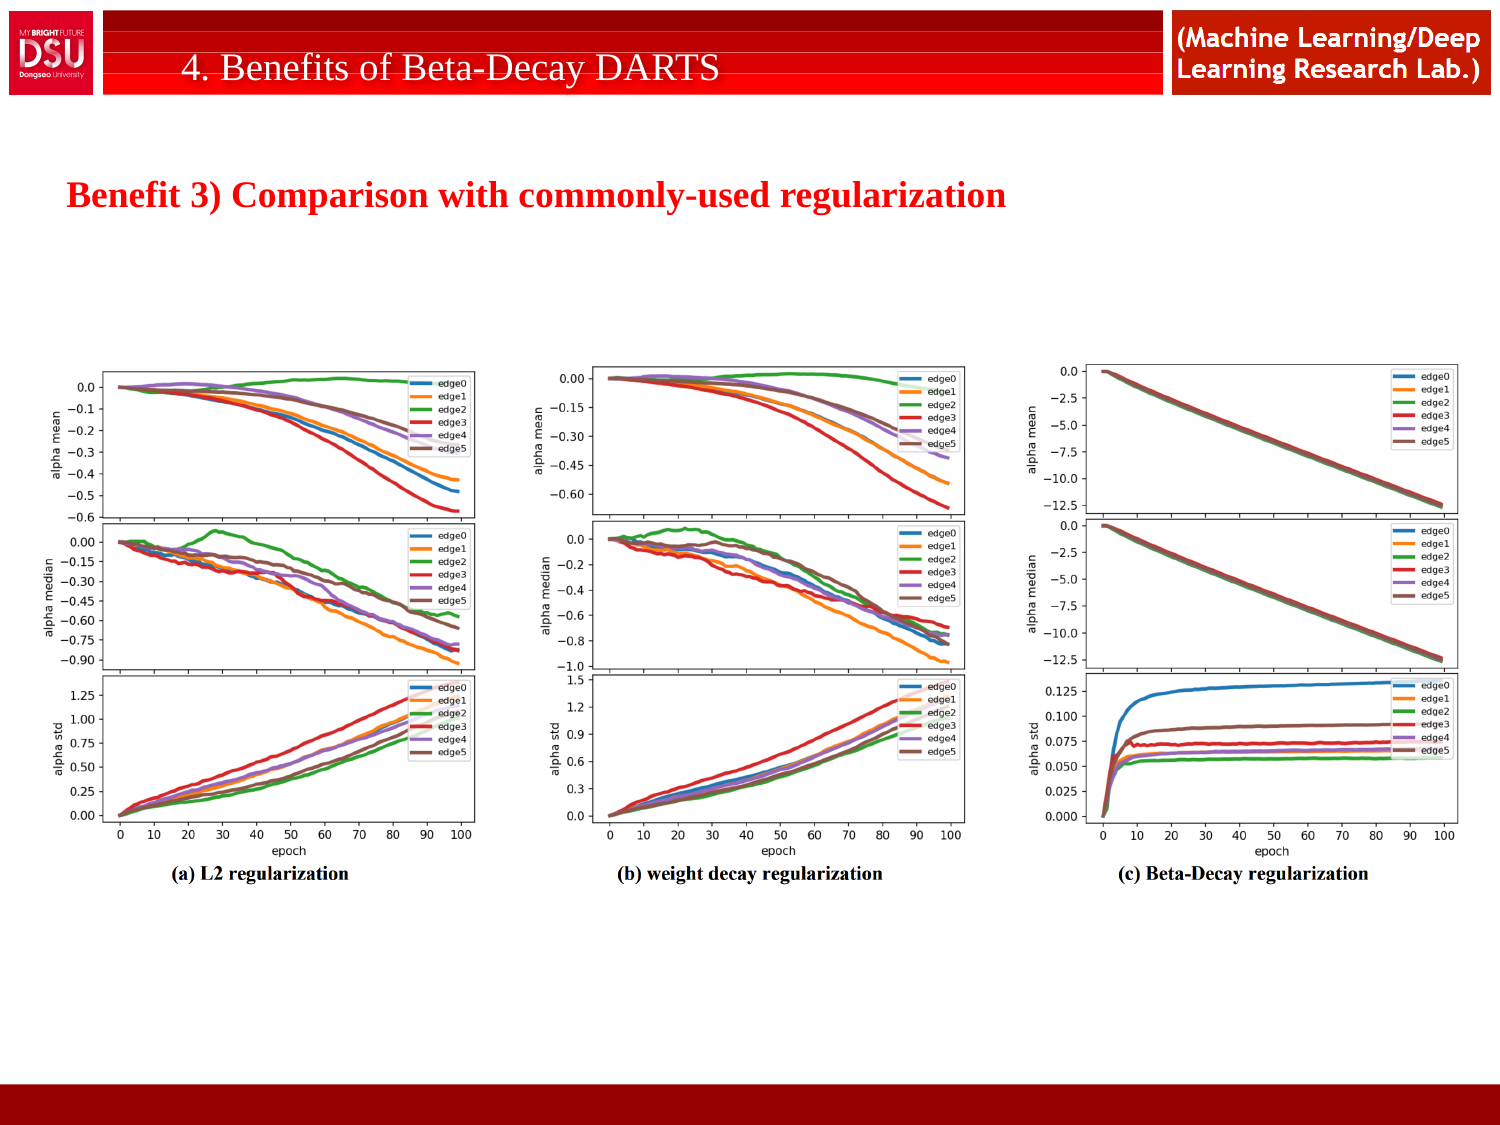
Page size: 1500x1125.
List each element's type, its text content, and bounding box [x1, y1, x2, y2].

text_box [0, 2, 1500, 96]
picture [26, 349, 1473, 903]
text_box Benefit 3) Comparison with commonly-used regularization [51, 162, 1416, 223]
text_box [0, 1082, 1500, 1125]
